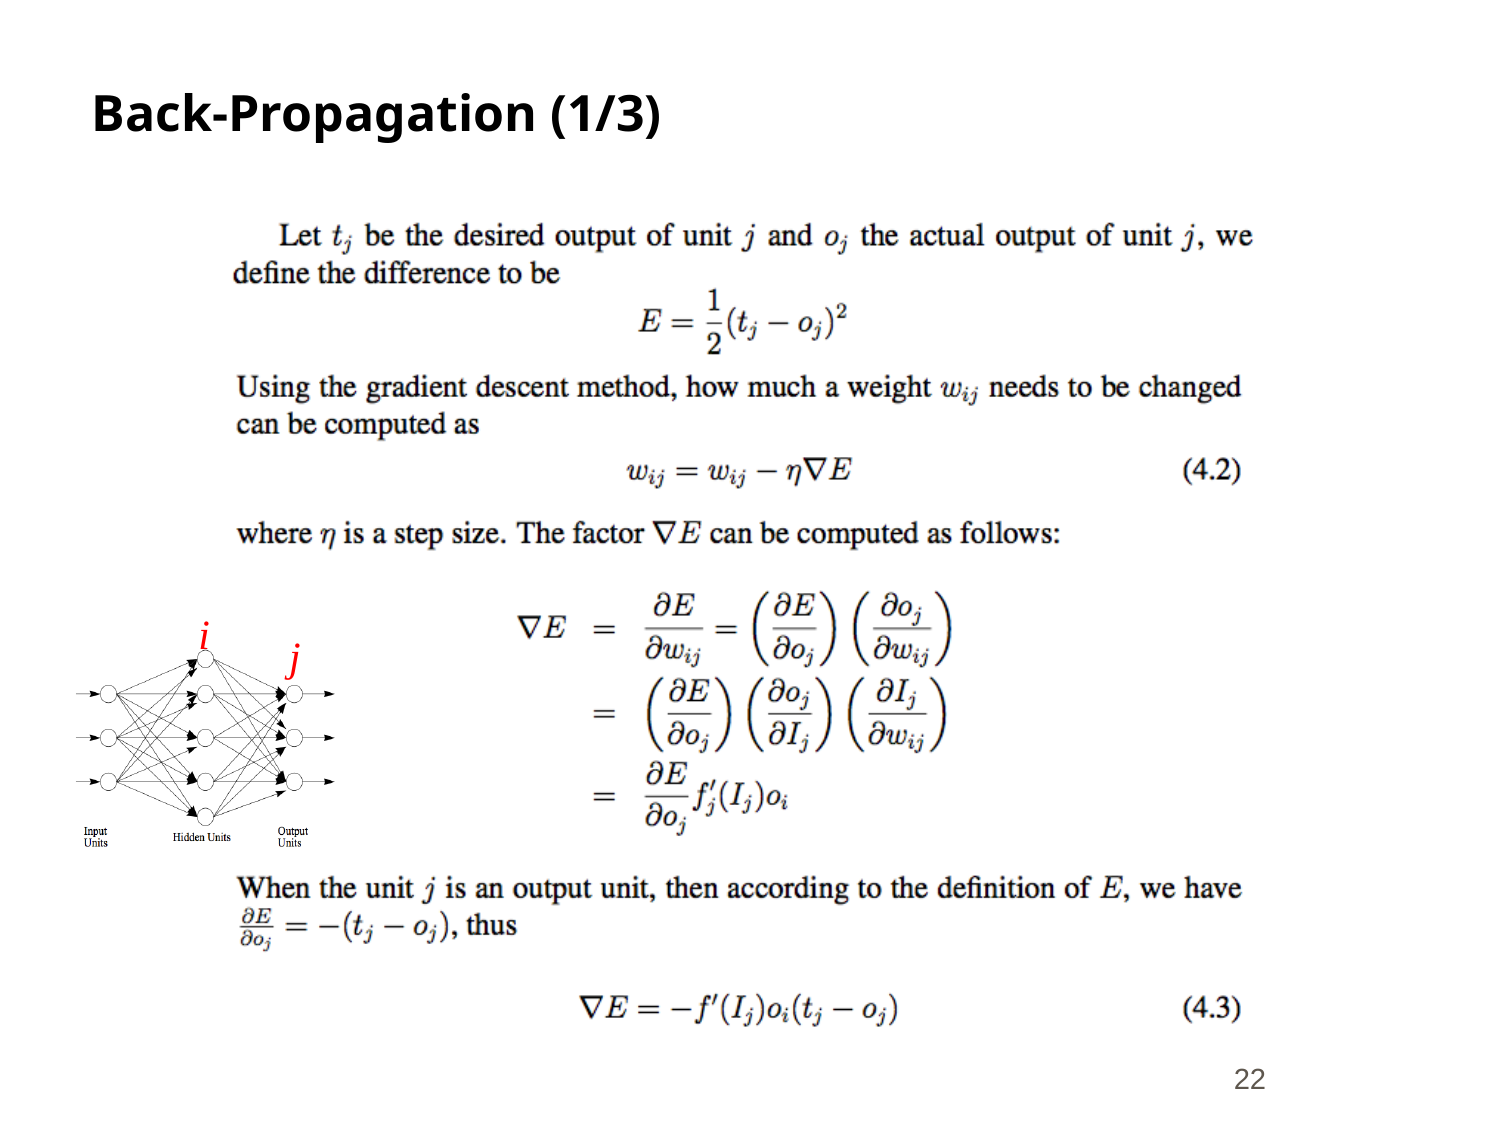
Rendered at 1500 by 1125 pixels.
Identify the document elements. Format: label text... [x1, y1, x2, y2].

title Back-Propagation (1/3) [77, 0, 1415, 150]
picture [224, 214, 1269, 1043]
slide_number ‹#› [1074, 1042, 1425, 1103]
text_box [62, 599, 351, 863]
